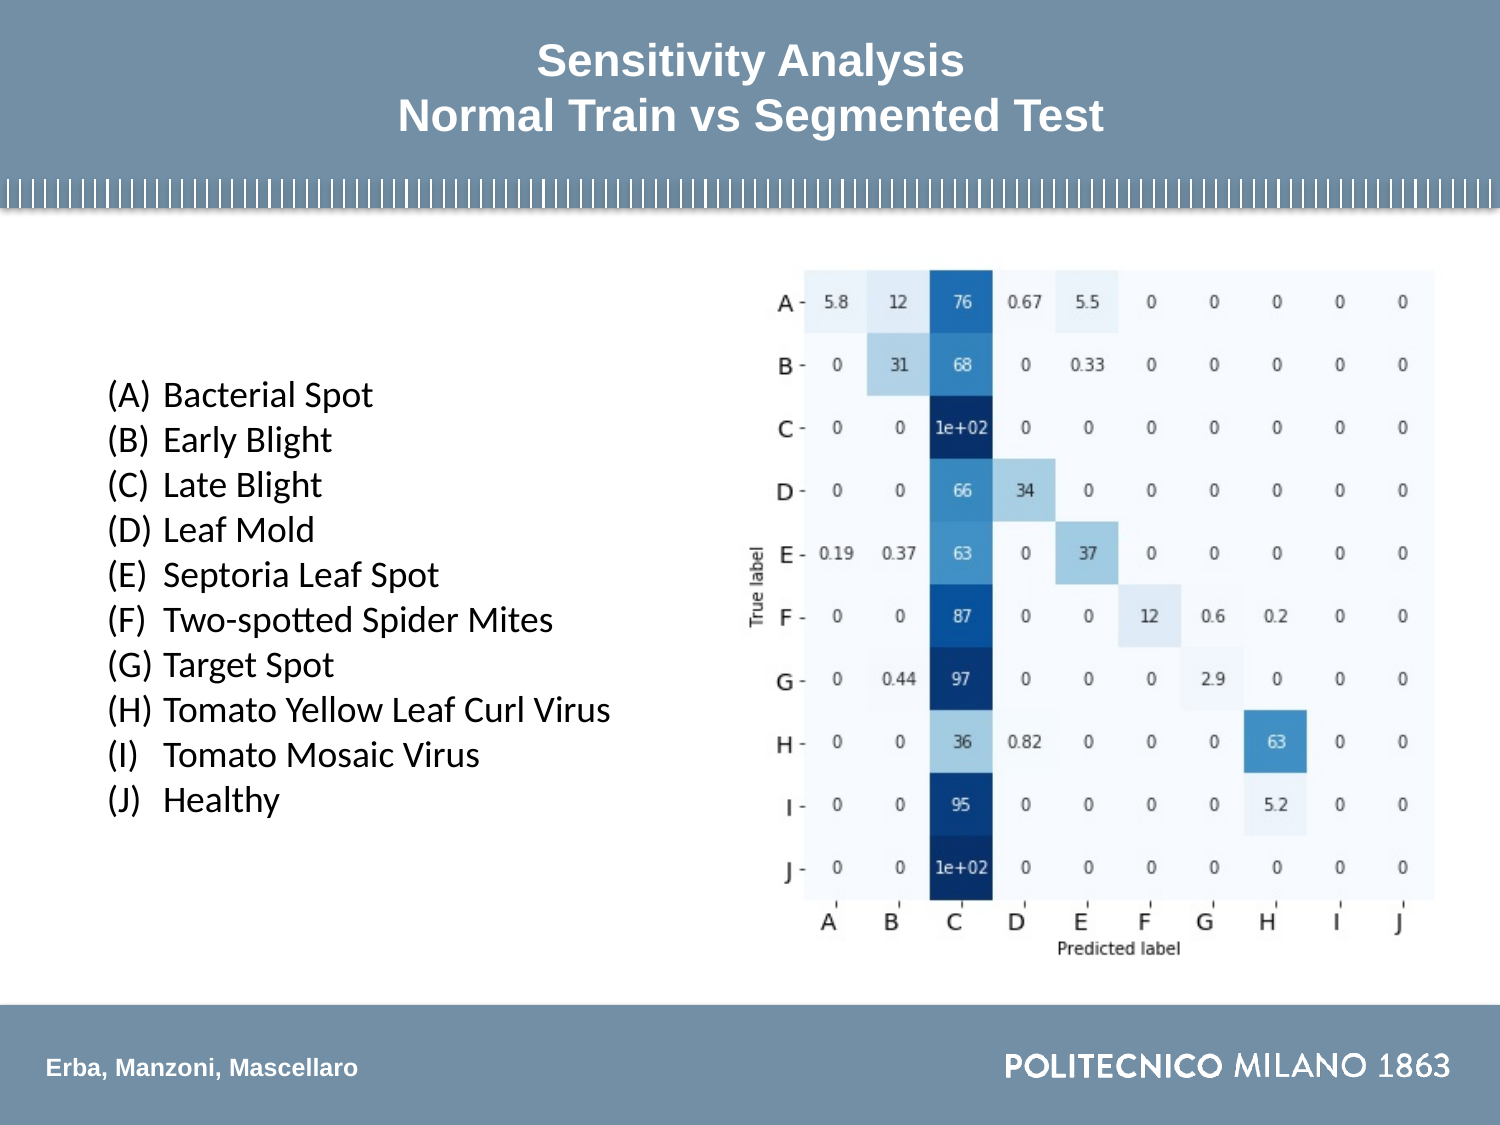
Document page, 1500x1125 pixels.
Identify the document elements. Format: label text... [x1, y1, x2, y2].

picture [739, 253, 1452, 971]
text_box Bacterial Spot Early Blight Late Blight Leaf Mold Septoria Leaf Spot Two-spotted Spider Mites Target Spot Tomato Yellow Leaf Curl Virus Tomato Mosaic Virus Healthy [92, 362, 734, 828]
picture [999, 1041, 1456, 1089]
title Sensitivity Analysis Normal Train vs Segmented Test [47, 22, 1455, 161]
